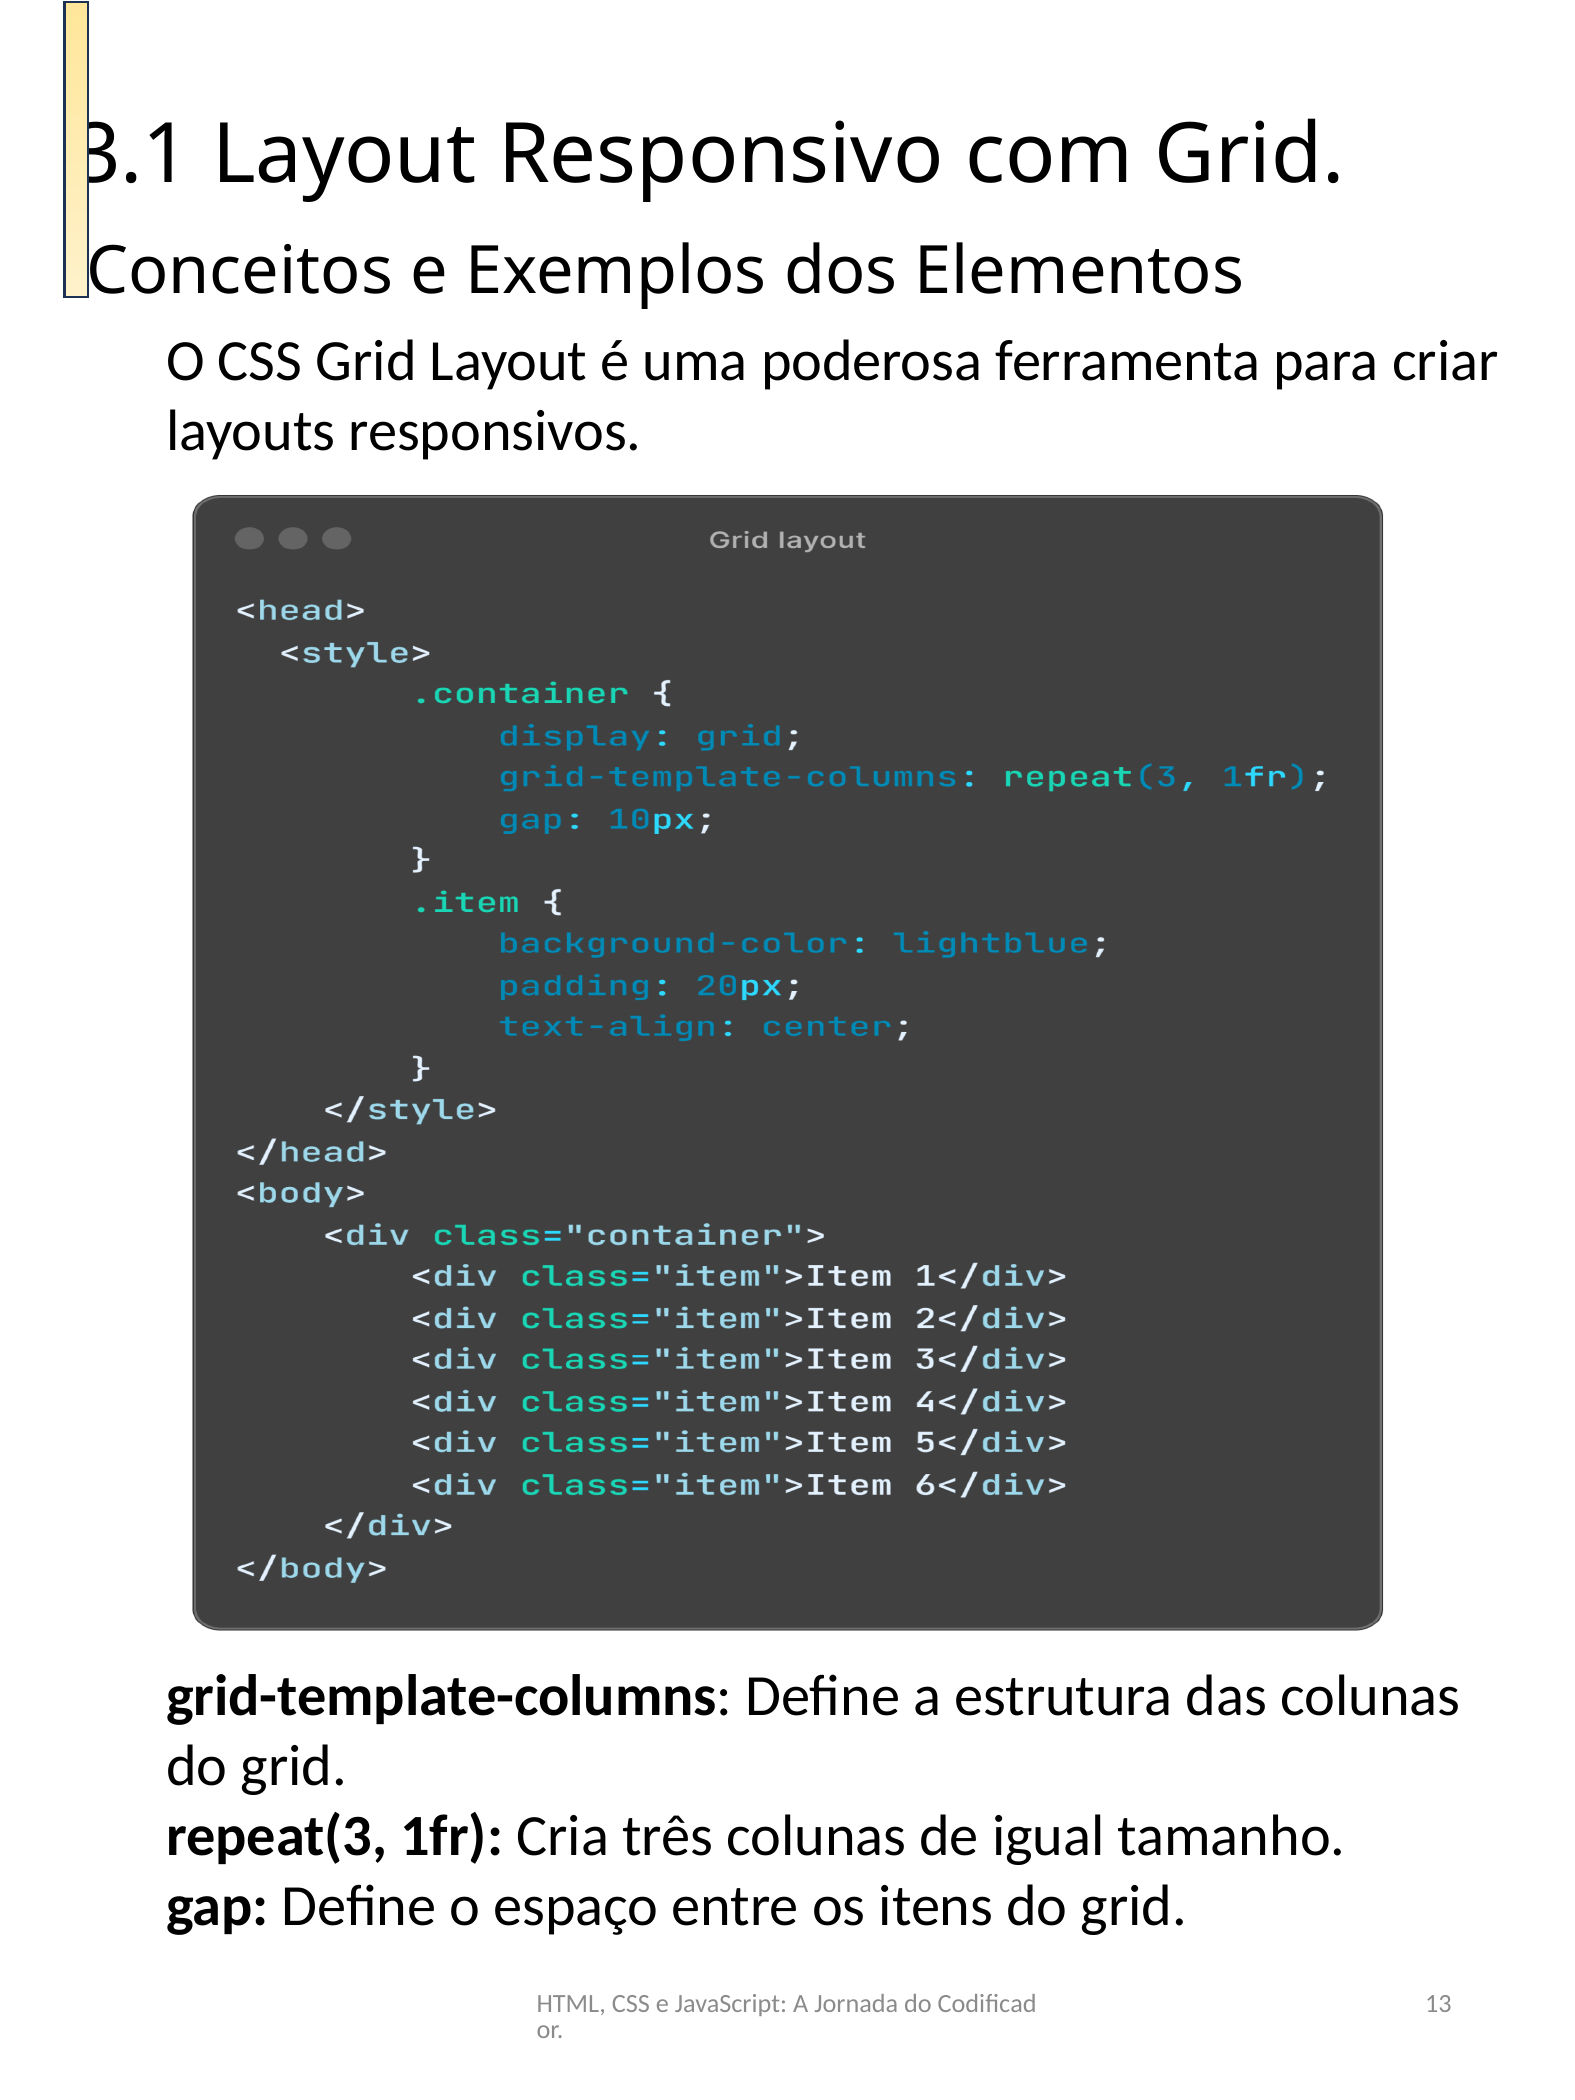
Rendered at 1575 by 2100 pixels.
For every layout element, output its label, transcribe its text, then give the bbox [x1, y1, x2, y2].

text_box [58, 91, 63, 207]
footer HTML, CSS e JavaScript: A Jornada do Codificador. [521, 1946, 1054, 2059]
text_box 3.1 Layout Responsivo com Grid. [89, 91, 1361, 207]
picture [157, 468, 1418, 1657]
text_box [63, 1, 89, 298]
slide_number 13 [1112, 1946, 1467, 2059]
text_box Conceitos e Exemplos dos Elementos [71, 219, 1261, 314]
text_box grid-template-columns: Define a estrutura das colunas do grid. repeat(3, 1fr): Cria três colunas de igual tamanho. gap: Define o espaço entre os itens do grid. [151, 1649, 1519, 1945]
text_box O CSS Grid Layout é uma poderosa ferramenta para criar layouts responsivos. [151, 315, 1519, 470]
